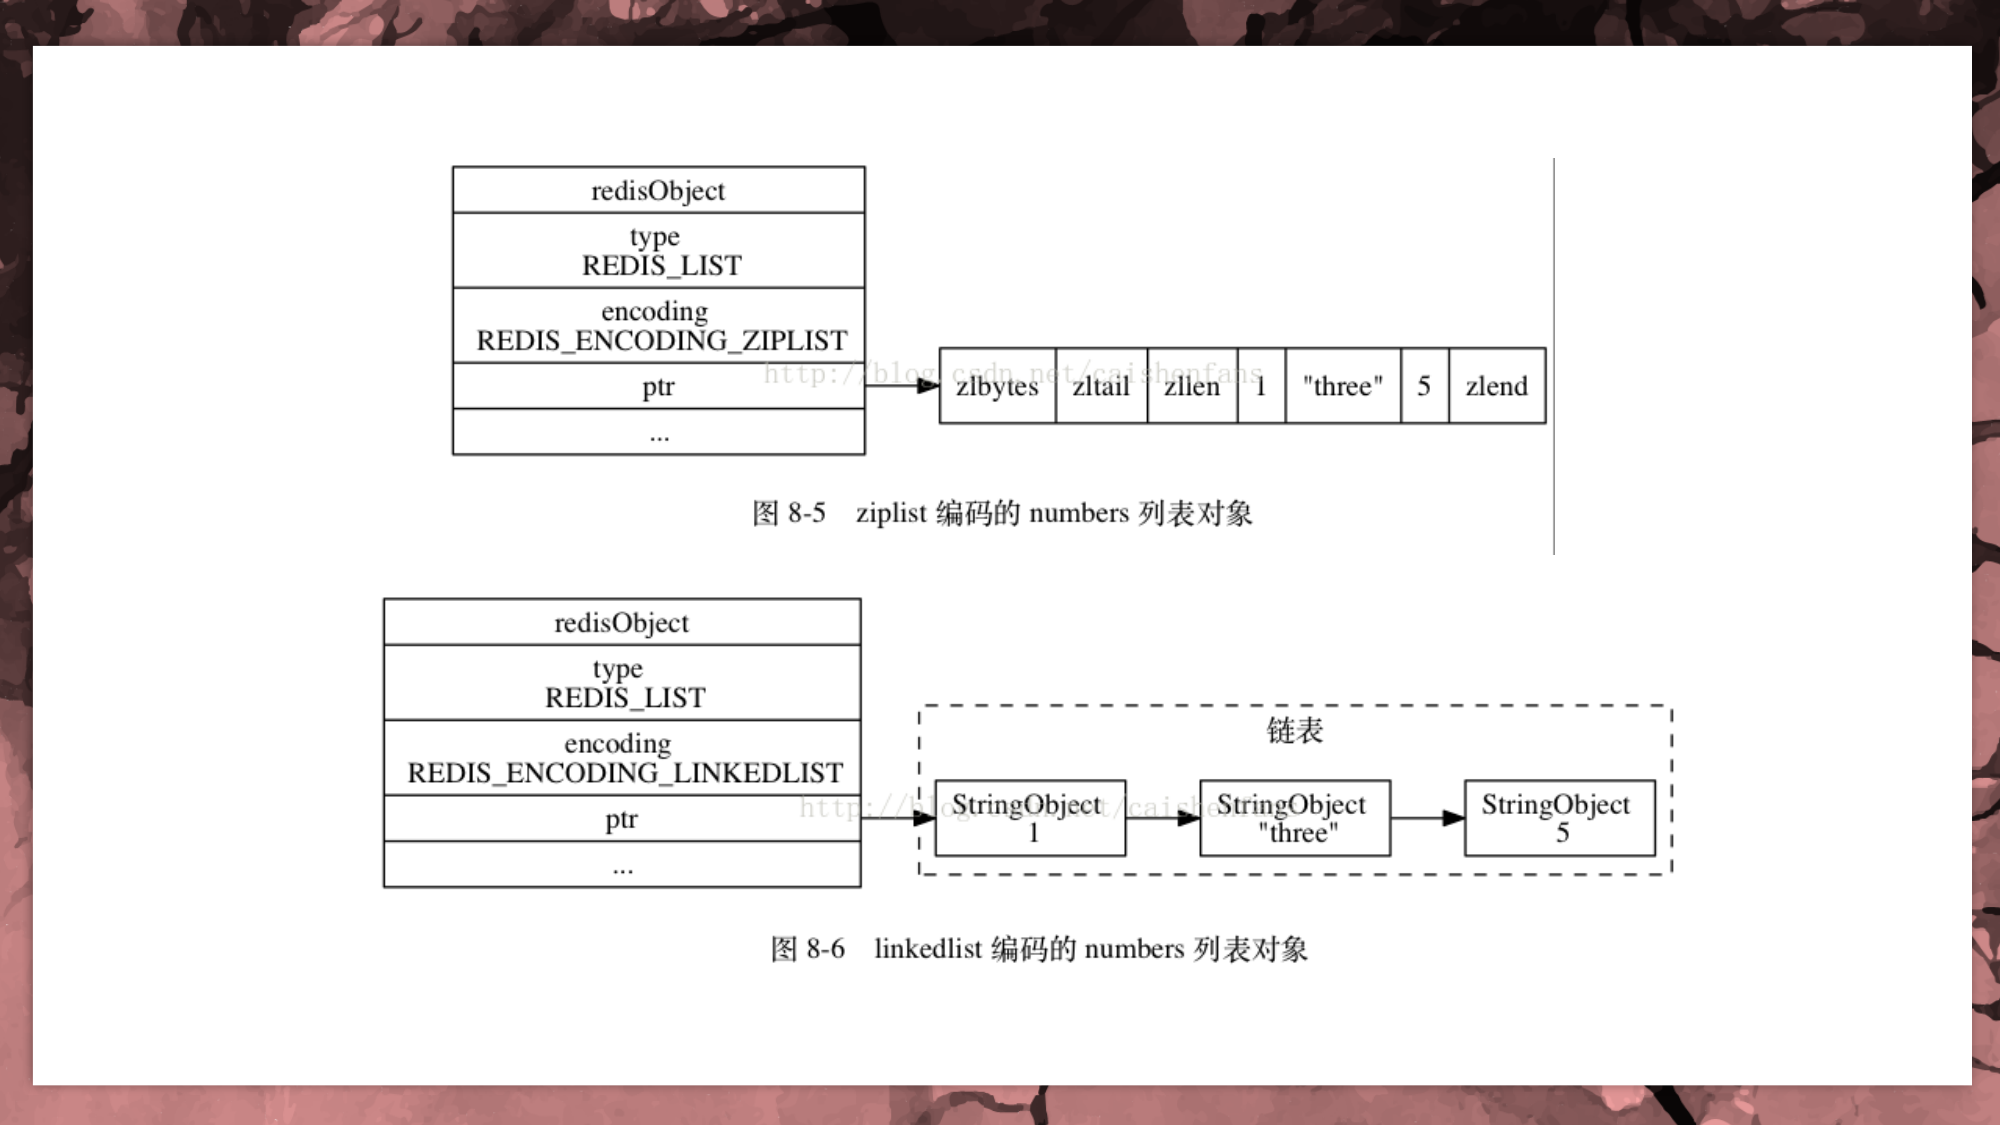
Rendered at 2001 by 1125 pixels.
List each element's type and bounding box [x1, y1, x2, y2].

picture [445, 158, 1555, 555]
picture [376, 590, 1697, 991]
